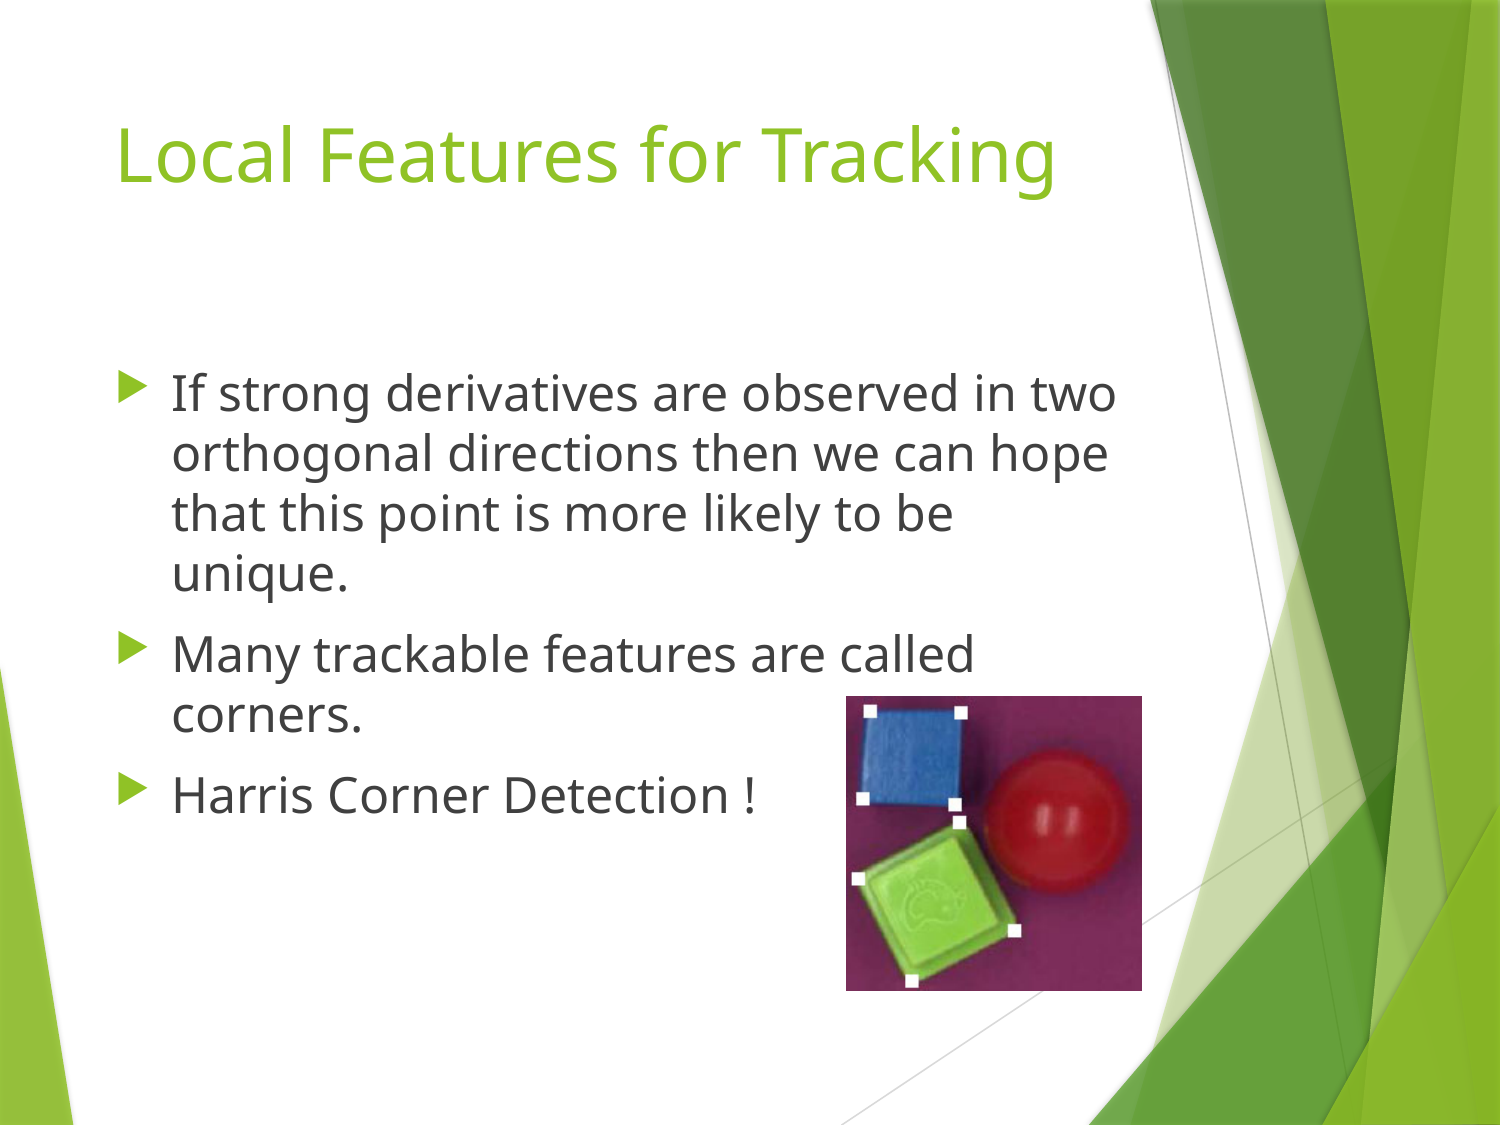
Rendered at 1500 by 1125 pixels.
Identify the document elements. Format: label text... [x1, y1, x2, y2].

picture [845, 695, 1142, 992]
title Local Features for Tracking [99, 99, 1142, 317]
list If strong derivatives are observed in two orthogonal directions then we can hope that this point is more likely to be unique. Many trackable features are called corners. Harris Corner Detection ! [99, 354, 1142, 992]
